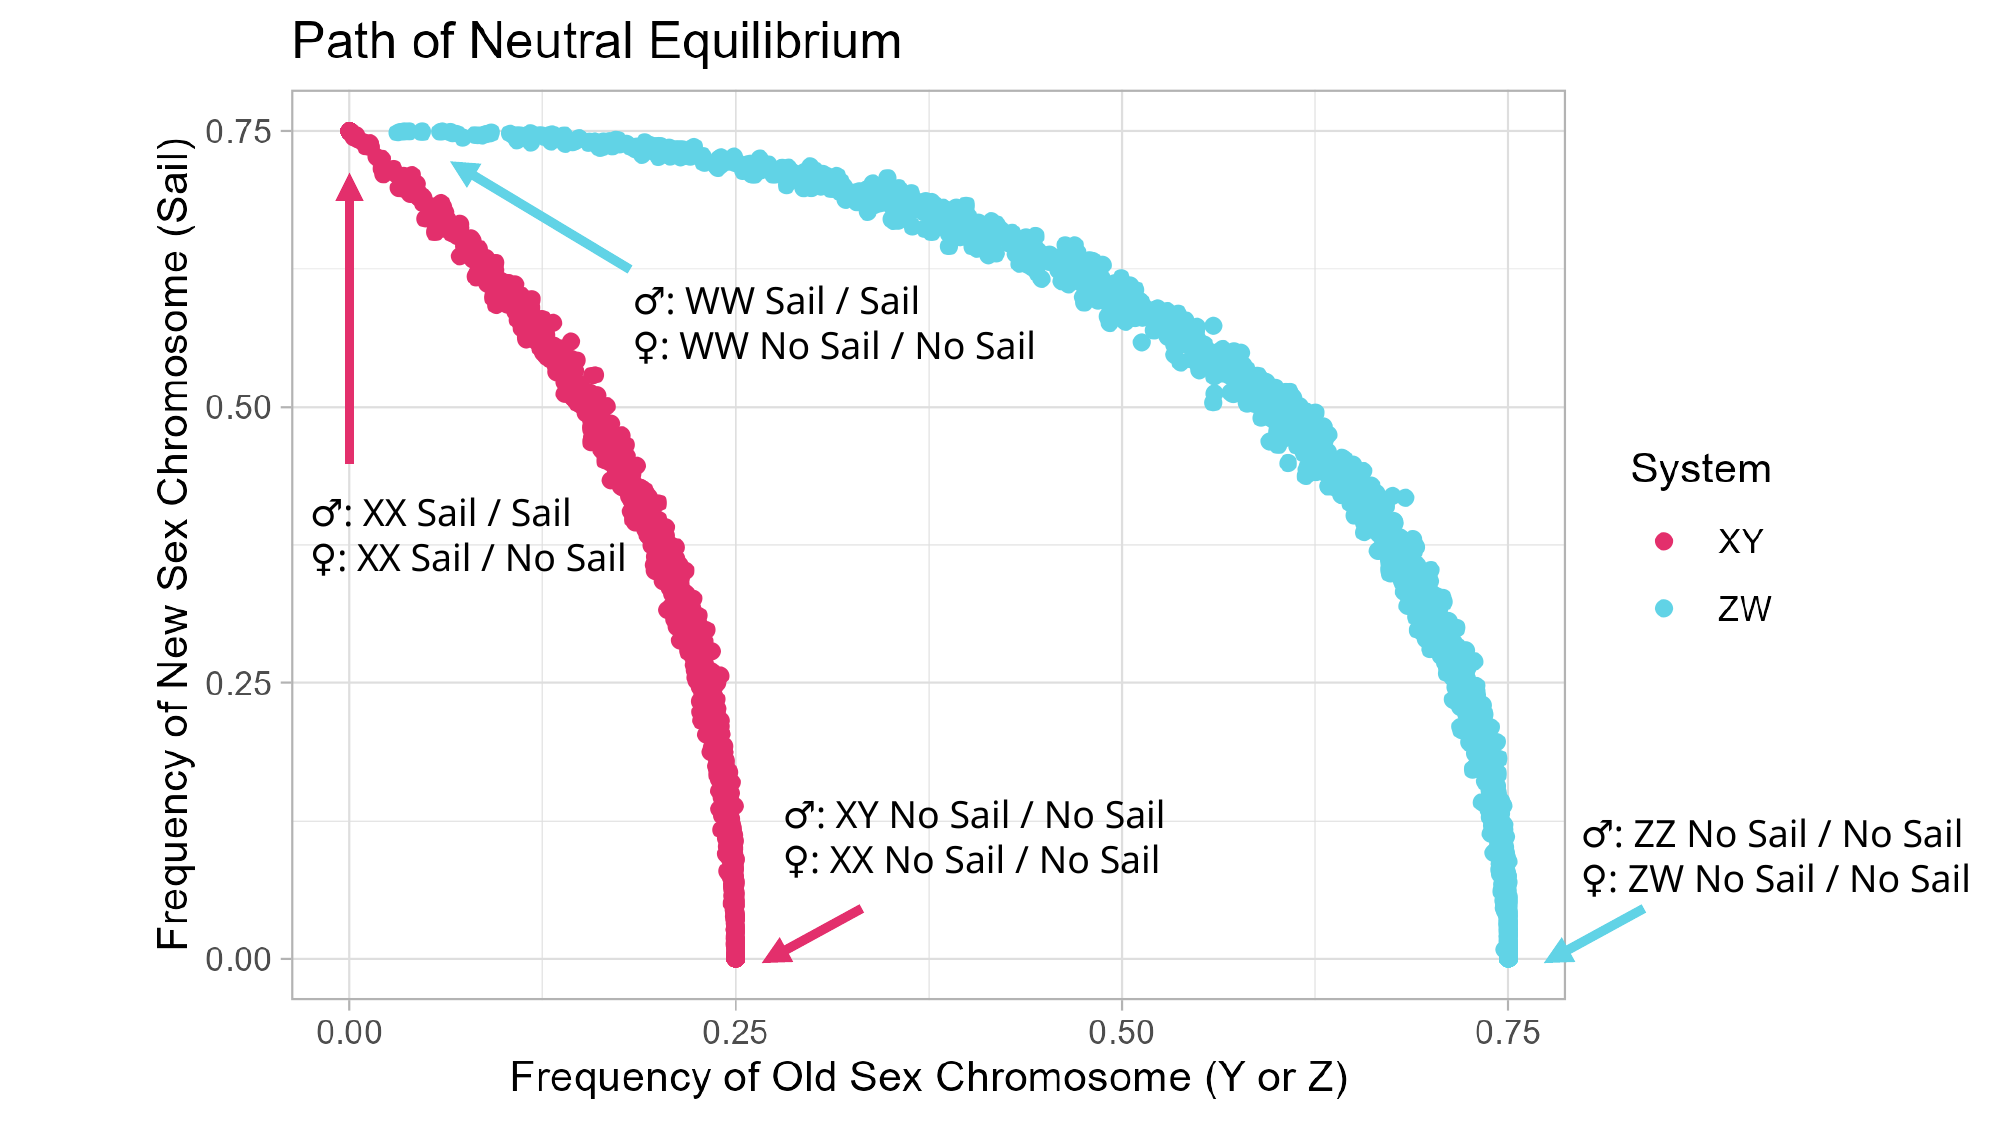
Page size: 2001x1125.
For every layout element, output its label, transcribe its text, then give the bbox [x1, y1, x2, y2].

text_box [1543, 907, 1645, 964]
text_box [449, 160, 631, 270]
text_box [761, 907, 863, 964]
picture [134, 0, 1815, 1120]
text_box ♂: ZZ No Sail / No Sail ♀: ZW No Sail / No Sail [1815, 802, 1987, 908]
